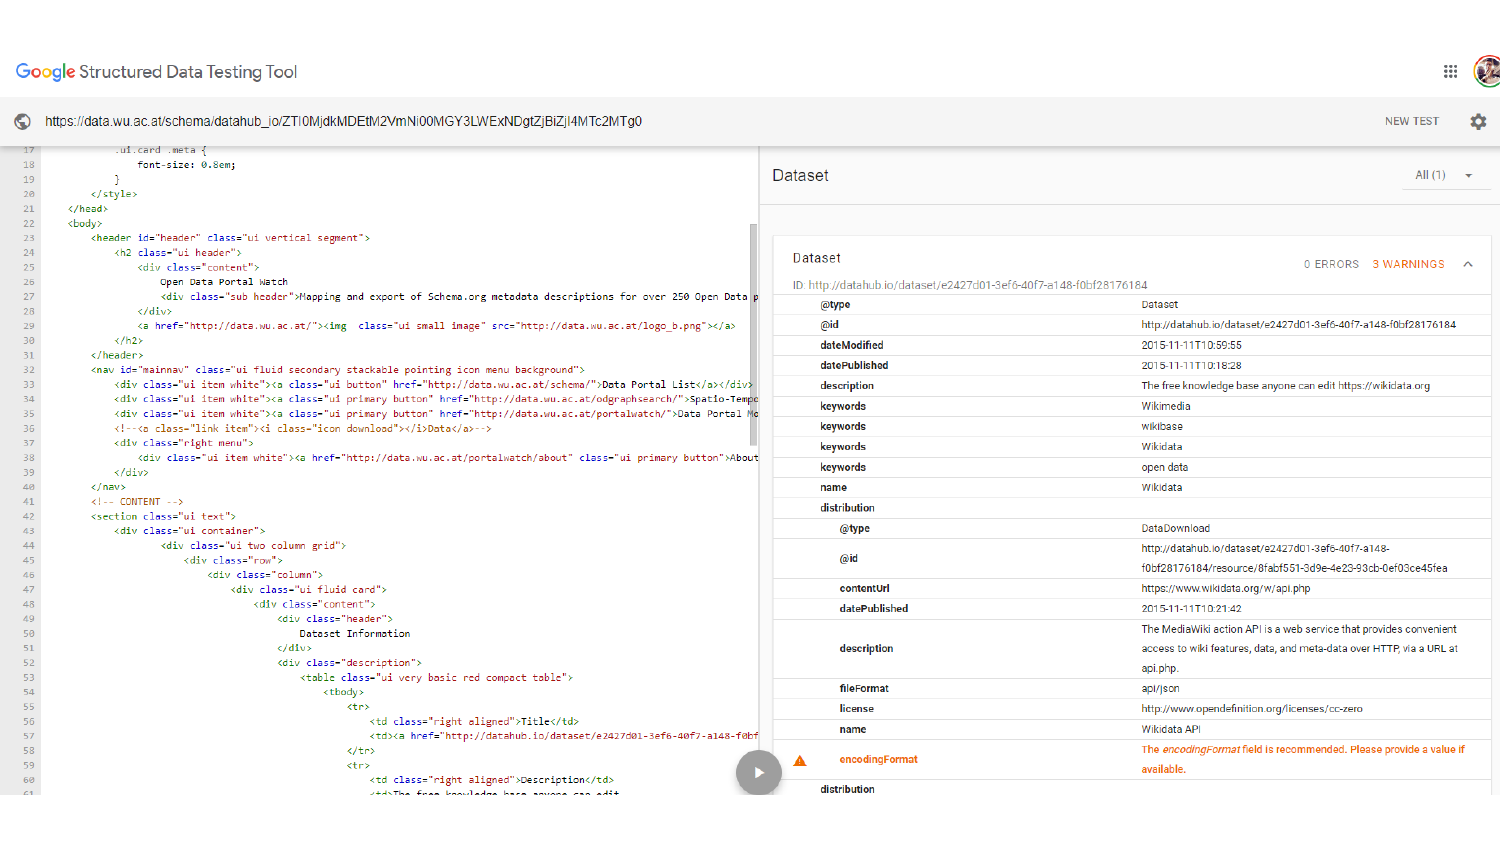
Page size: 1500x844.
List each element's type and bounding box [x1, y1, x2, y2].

picture [0, 48, 1500, 796]
